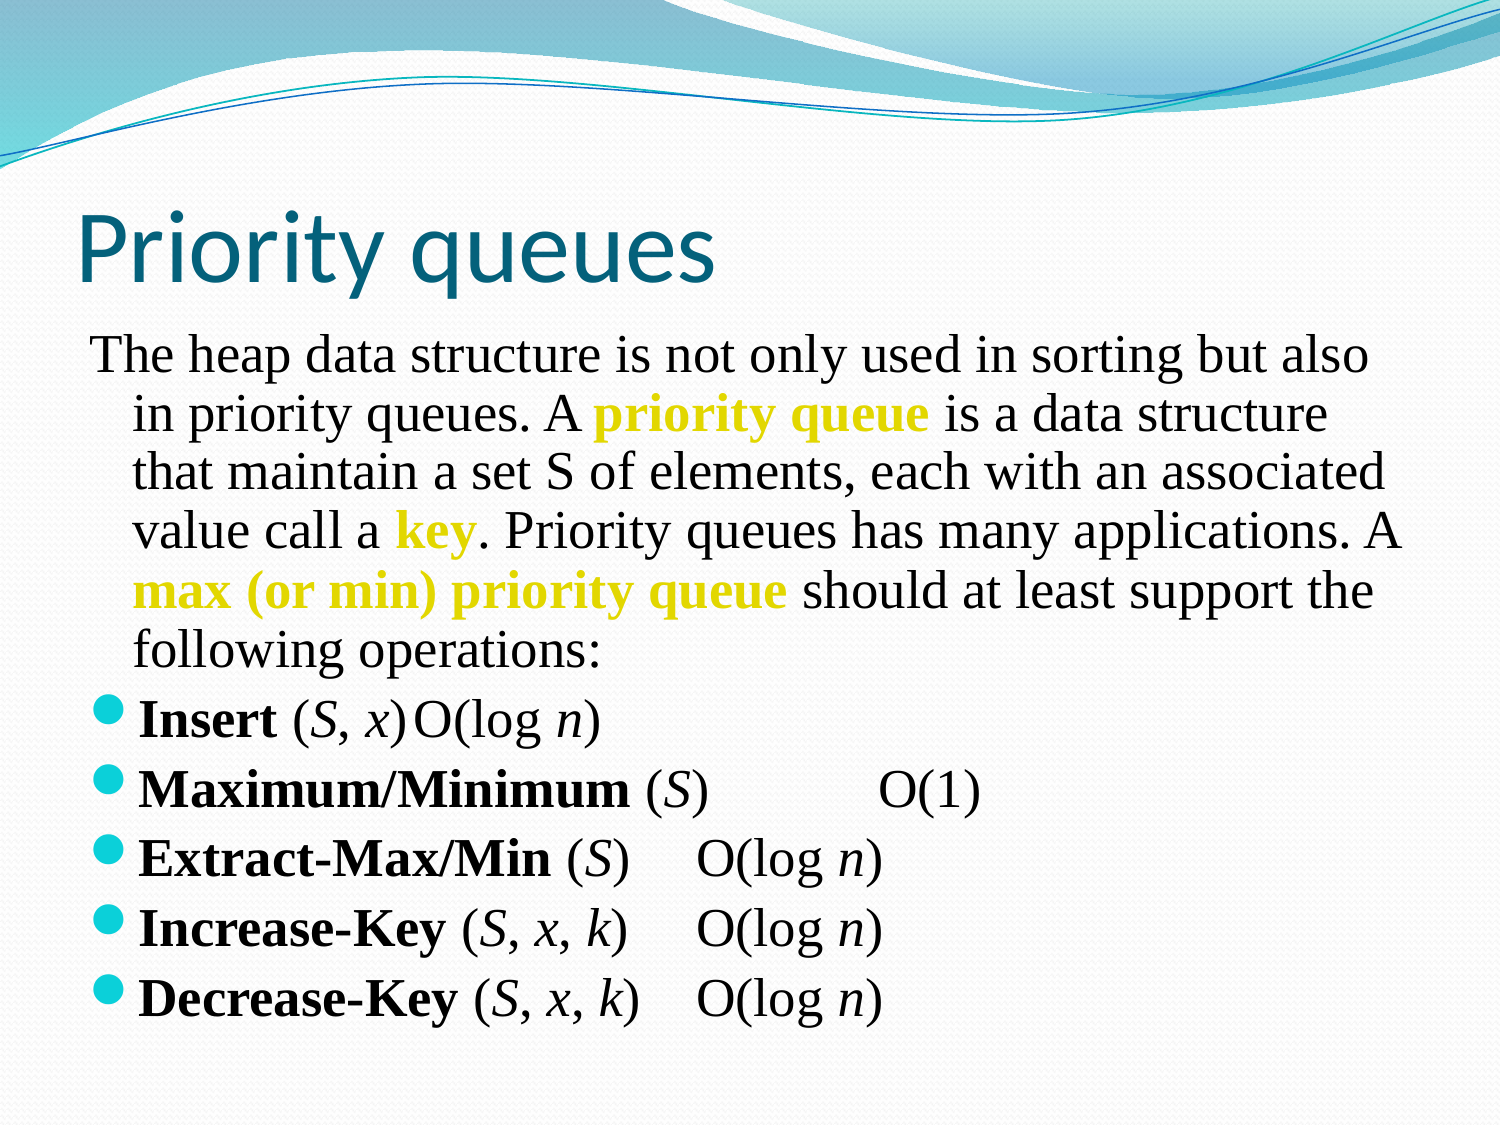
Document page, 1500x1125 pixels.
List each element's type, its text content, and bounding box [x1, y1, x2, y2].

title Priority queues [75, 115, 1425, 303]
list The heap data structure is not only used in sorting but also in priority queues. A priority queue is a data structure that maintain a set S of elements, each with an associated value call a key. Priority queues has many applications. A max (or min) priority queue should at least support the following operations: Insert (S, x) O(log n) Maximum/Minimum (S) O(1) Extract-Max/Min (S) O(log n) Increase-Key (S, x, k) O(log n) Decrease-Key (S, x, k) O(log n) [75, 317, 1425, 1038]
